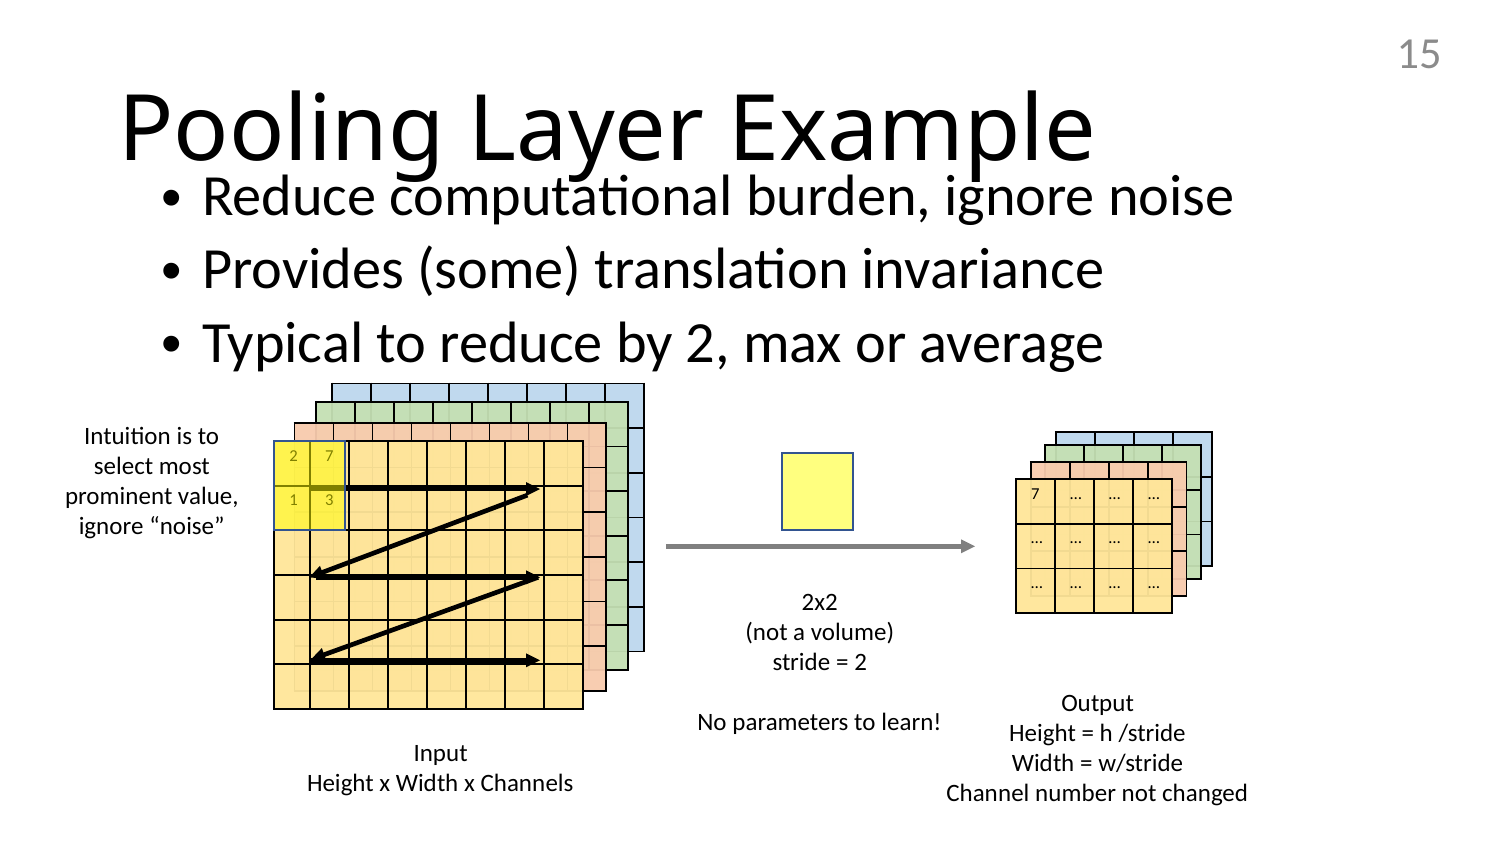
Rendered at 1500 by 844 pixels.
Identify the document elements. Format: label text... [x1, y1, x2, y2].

table_header [317, 403, 354, 422]
table_cell … [1134, 525, 1171, 568]
table_cell [528, 487, 543, 529]
table_header [545, 442, 582, 485]
table_cell [629, 608, 643, 651]
table_header 7 [1017, 480, 1054, 523]
table_header [428, 442, 465, 485]
table_header [333, 391, 370, 401]
table_cell [584, 602, 605, 645]
table_cell [629, 518, 643, 561]
table_header [1163, 446, 1200, 489]
text_box 2x2 (not a volume) stride = 2 No parameters to learn! [668, 572, 971, 748]
table_cell [1202, 522, 1211, 565]
table_header [528, 391, 565, 401]
table_cell [467, 491, 504, 495]
table_header [490, 424, 528, 440]
table_cell [528, 531, 543, 574]
table_cell [545, 621, 582, 663]
table_cell [467, 665, 504, 708]
table_cell [545, 487, 582, 529]
list Reduce computational burden, ignore noise Provides (some) translation invariance Typical to reduce by 2, max or average [146, 166, 1334, 391]
table_cell [1187, 491, 1200, 534]
table_header [372, 391, 409, 401]
table_header [451, 424, 489, 440]
table_cell [629, 563, 643, 606]
table_cell [1173, 552, 1186, 595]
table_header [1110, 463, 1147, 478]
table_header [411, 391, 448, 401]
table_cell [584, 647, 605, 690]
title Pooling Layer Example [103, 44, 1397, 208]
table_header [373, 424, 411, 440]
table_cell [506, 491, 526, 495]
table_header [1124, 446, 1161, 461]
table_cell [537, 621, 543, 663]
table_cell [311, 665, 348, 708]
table_cell [539, 576, 543, 619]
table_cell … [1095, 569, 1132, 612]
table_header [1149, 463, 1186, 506]
text_box Output Height = h /stride Width = w/stride Channel number not changed [903, 687, 1292, 805]
table_header [1071, 463, 1108, 478]
table_header [567, 391, 604, 401]
table_cell … [1095, 525, 1132, 568]
table_header [412, 424, 450, 440]
table_cell [275, 531, 309, 574]
table_cell [607, 492, 627, 535]
table_cell [607, 447, 627, 490]
table_header [467, 442, 504, 485]
table_cell [607, 626, 627, 669]
table_cell [545, 531, 582, 574]
table_header [1046, 446, 1083, 461]
table_cell [275, 621, 309, 663]
text_box [781, 452, 854, 531]
table_cell [584, 558, 605, 601]
table_cell [389, 491, 426, 495]
table_header … [1056, 480, 1093, 523]
table_header [1135, 433, 1172, 444]
table_cell [350, 491, 387, 495]
table_header [489, 391, 526, 401]
table_cell [350, 665, 387, 708]
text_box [310, 577, 539, 660]
table_header [529, 424, 567, 440]
table_cell [545, 576, 582, 619]
table_cell [584, 468, 605, 511]
table_header … [1134, 480, 1171, 523]
table_header [395, 403, 432, 422]
text_box [273, 440, 346, 531]
table_header [295, 424, 333, 440]
table_header [434, 403, 471, 422]
table_cell [584, 513, 605, 556]
table_header [473, 403, 510, 422]
text_box Input Height x Width x Channels [284, 718, 597, 815]
table_header [389, 442, 426, 485]
table_cell … [1056, 525, 1093, 568]
table_cell [1202, 478, 1211, 521]
table_cell [275, 576, 309, 619]
slide_number 15 [1119, 28, 1457, 74]
table_cell [506, 665, 543, 708]
table_header [1085, 446, 1122, 461]
table_cell [629, 474, 643, 517]
table_header [1174, 433, 1211, 476]
table_cell [275, 665, 309, 708]
table_cell [545, 665, 582, 708]
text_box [309, 495, 528, 578]
table_cell [428, 491, 465, 495]
table_cell [389, 665, 426, 708]
table_cell [607, 537, 627, 579]
text_box Intuition is to select most prominent value, ignore “noise” [41, 414, 263, 544]
table_header [450, 391, 487, 401]
table_cell [607, 581, 627, 624]
table_header [551, 403, 588, 422]
table_cell … [1017, 525, 1054, 568]
table_header [1096, 433, 1133, 444]
table_cell … [1134, 569, 1171, 612]
table_cell [629, 429, 643, 472]
table_header [506, 442, 543, 485]
table_cell [428, 665, 465, 708]
table_header [1057, 433, 1094, 444]
table_header [350, 442, 387, 485]
table_header [512, 403, 549, 422]
table_cell [1187, 535, 1200, 578]
table_header [606, 391, 643, 427]
table_header … [1095, 480, 1132, 523]
table_cell [1173, 508, 1186, 550]
table_header [356, 403, 393, 422]
table_header [334, 424, 372, 440]
table_cell … [1017, 569, 1054, 612]
table_header [590, 403, 627, 446]
table_cell … [1056, 569, 1093, 612]
table_header [568, 424, 605, 467]
table_header [1032, 463, 1069, 478]
